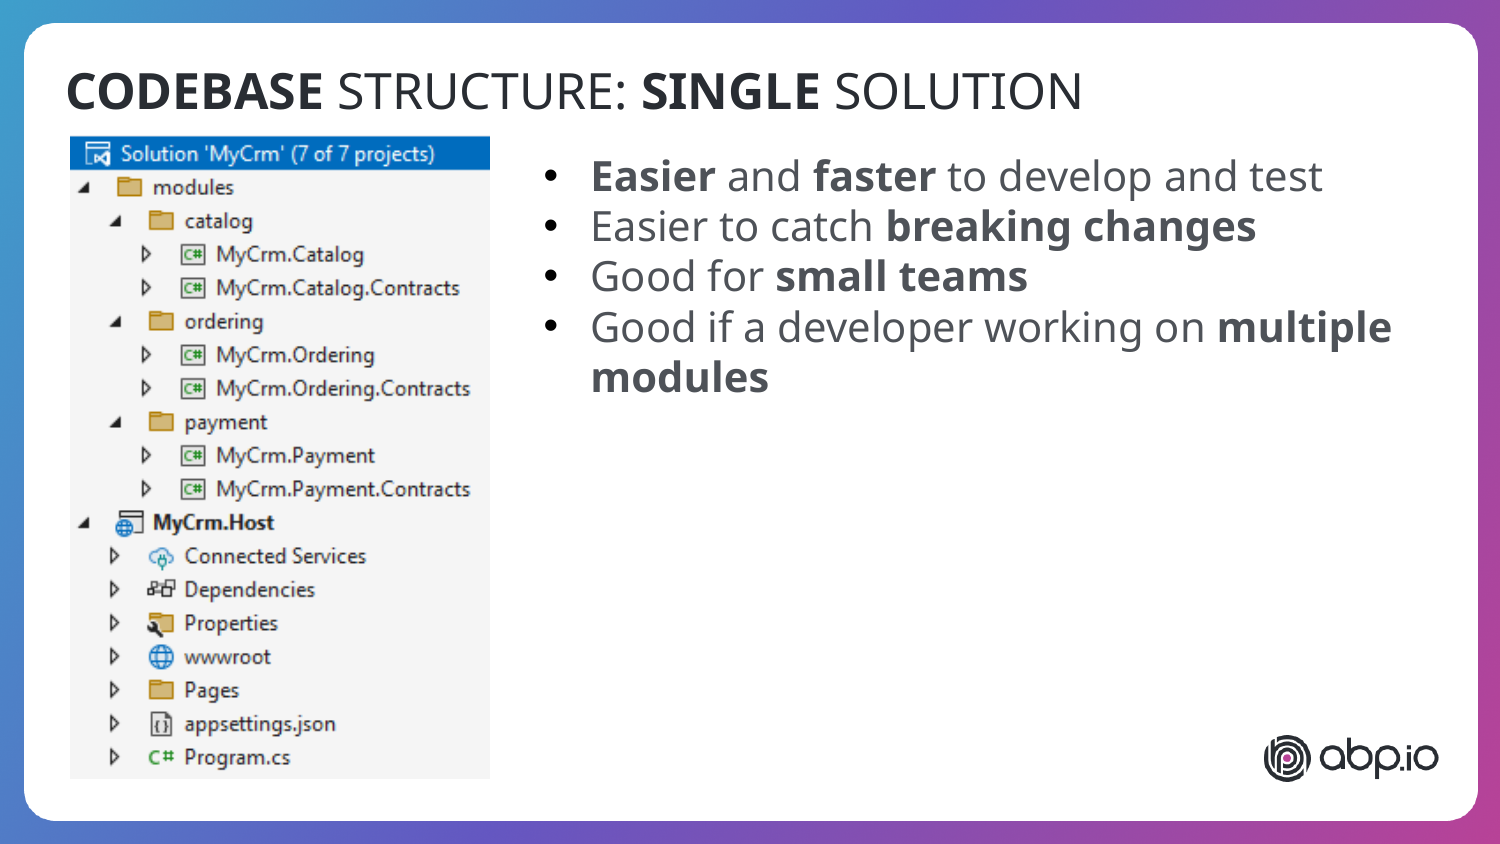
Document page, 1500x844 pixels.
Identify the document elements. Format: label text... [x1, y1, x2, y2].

text_box CODEBASE STRUCTURE: SINGLE SOLUTION [50, 44, 1430, 136]
picture [0, 0, 1500, 844]
text_box Easier and faster to develop and test Easier to catch breaking changes Good for small teams Good if a developer working on multiple modules [528, 135, 1430, 697]
